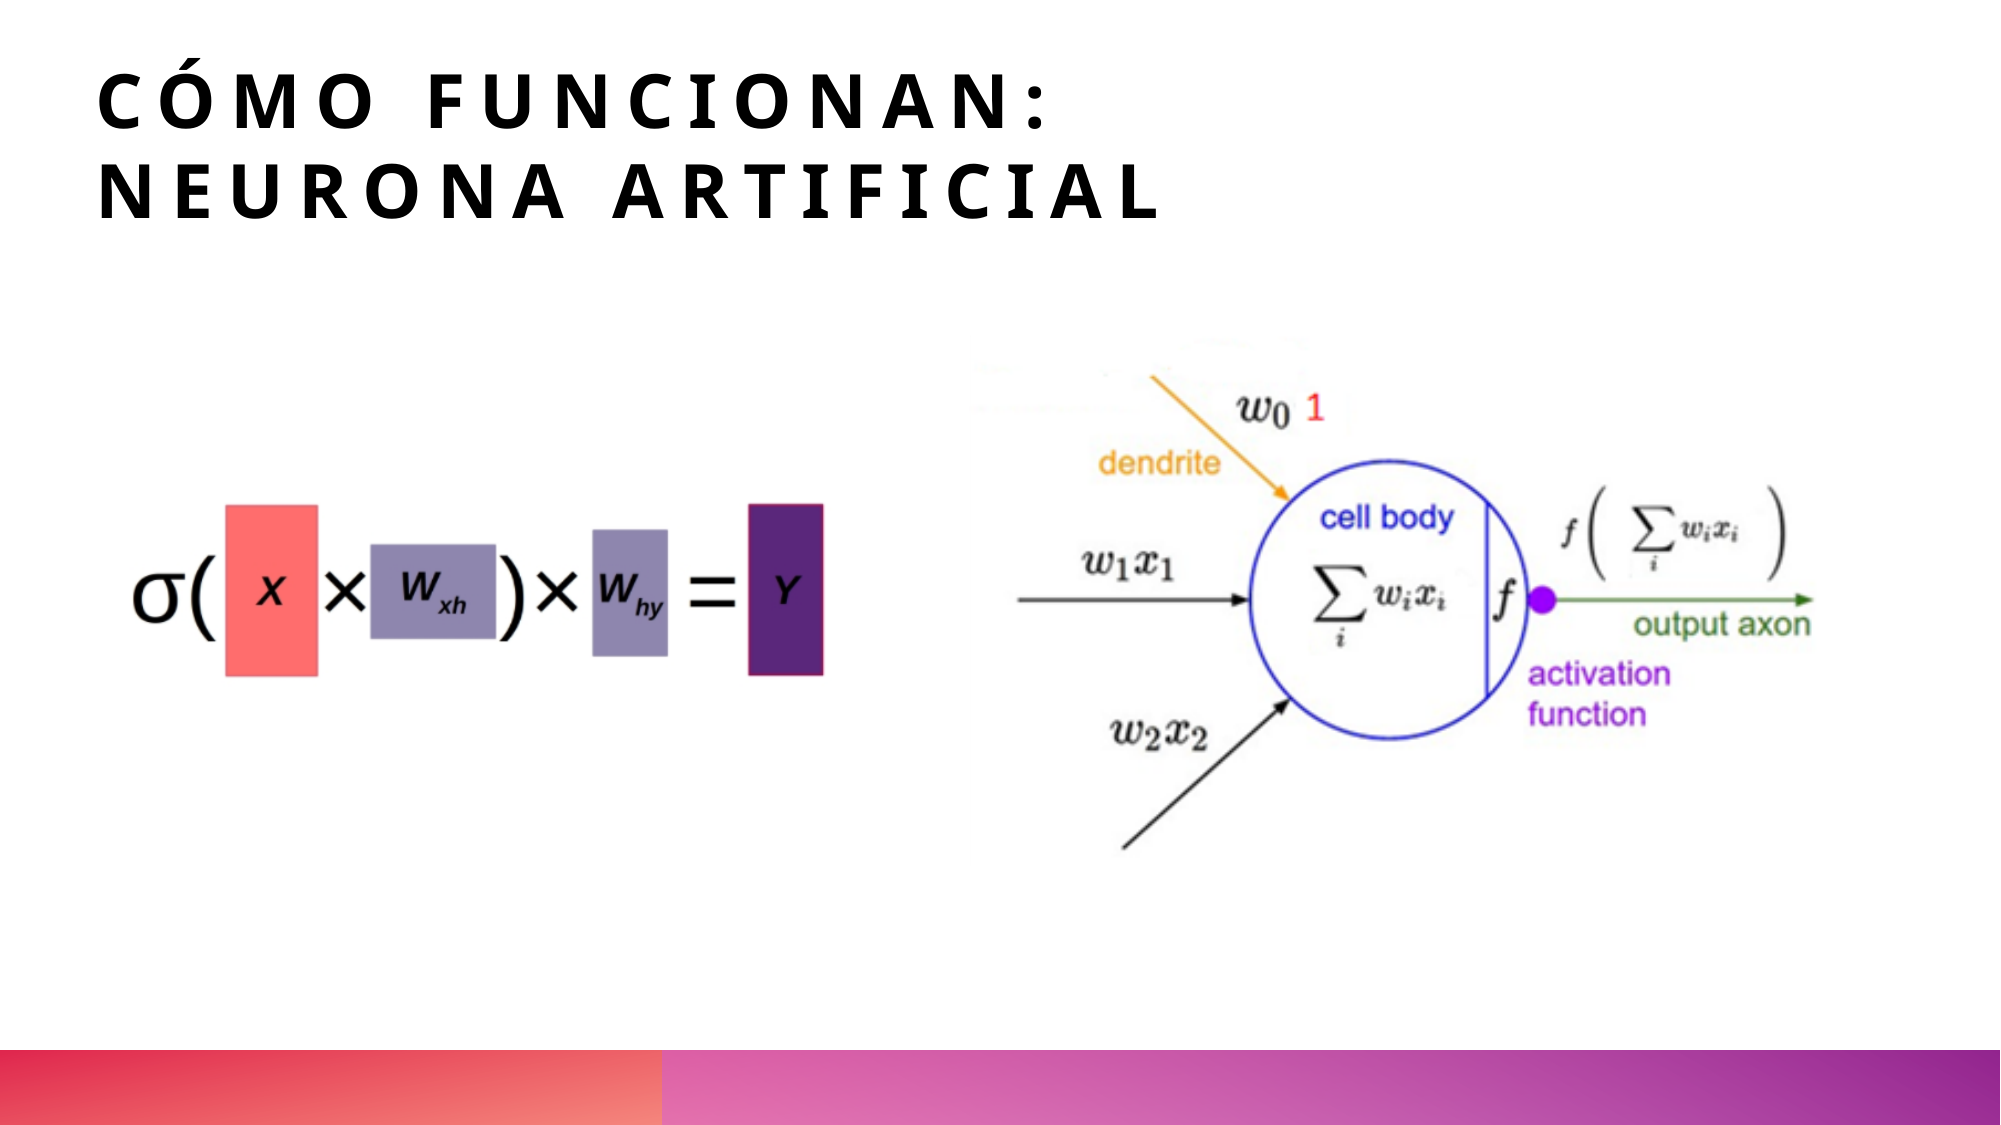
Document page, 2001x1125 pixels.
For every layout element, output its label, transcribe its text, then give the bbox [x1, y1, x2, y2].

text_box Cómo funcionan: Neurona artificial [95, 30, 1865, 234]
picture [969, 335, 1865, 866]
picture [95, 468, 899, 733]
